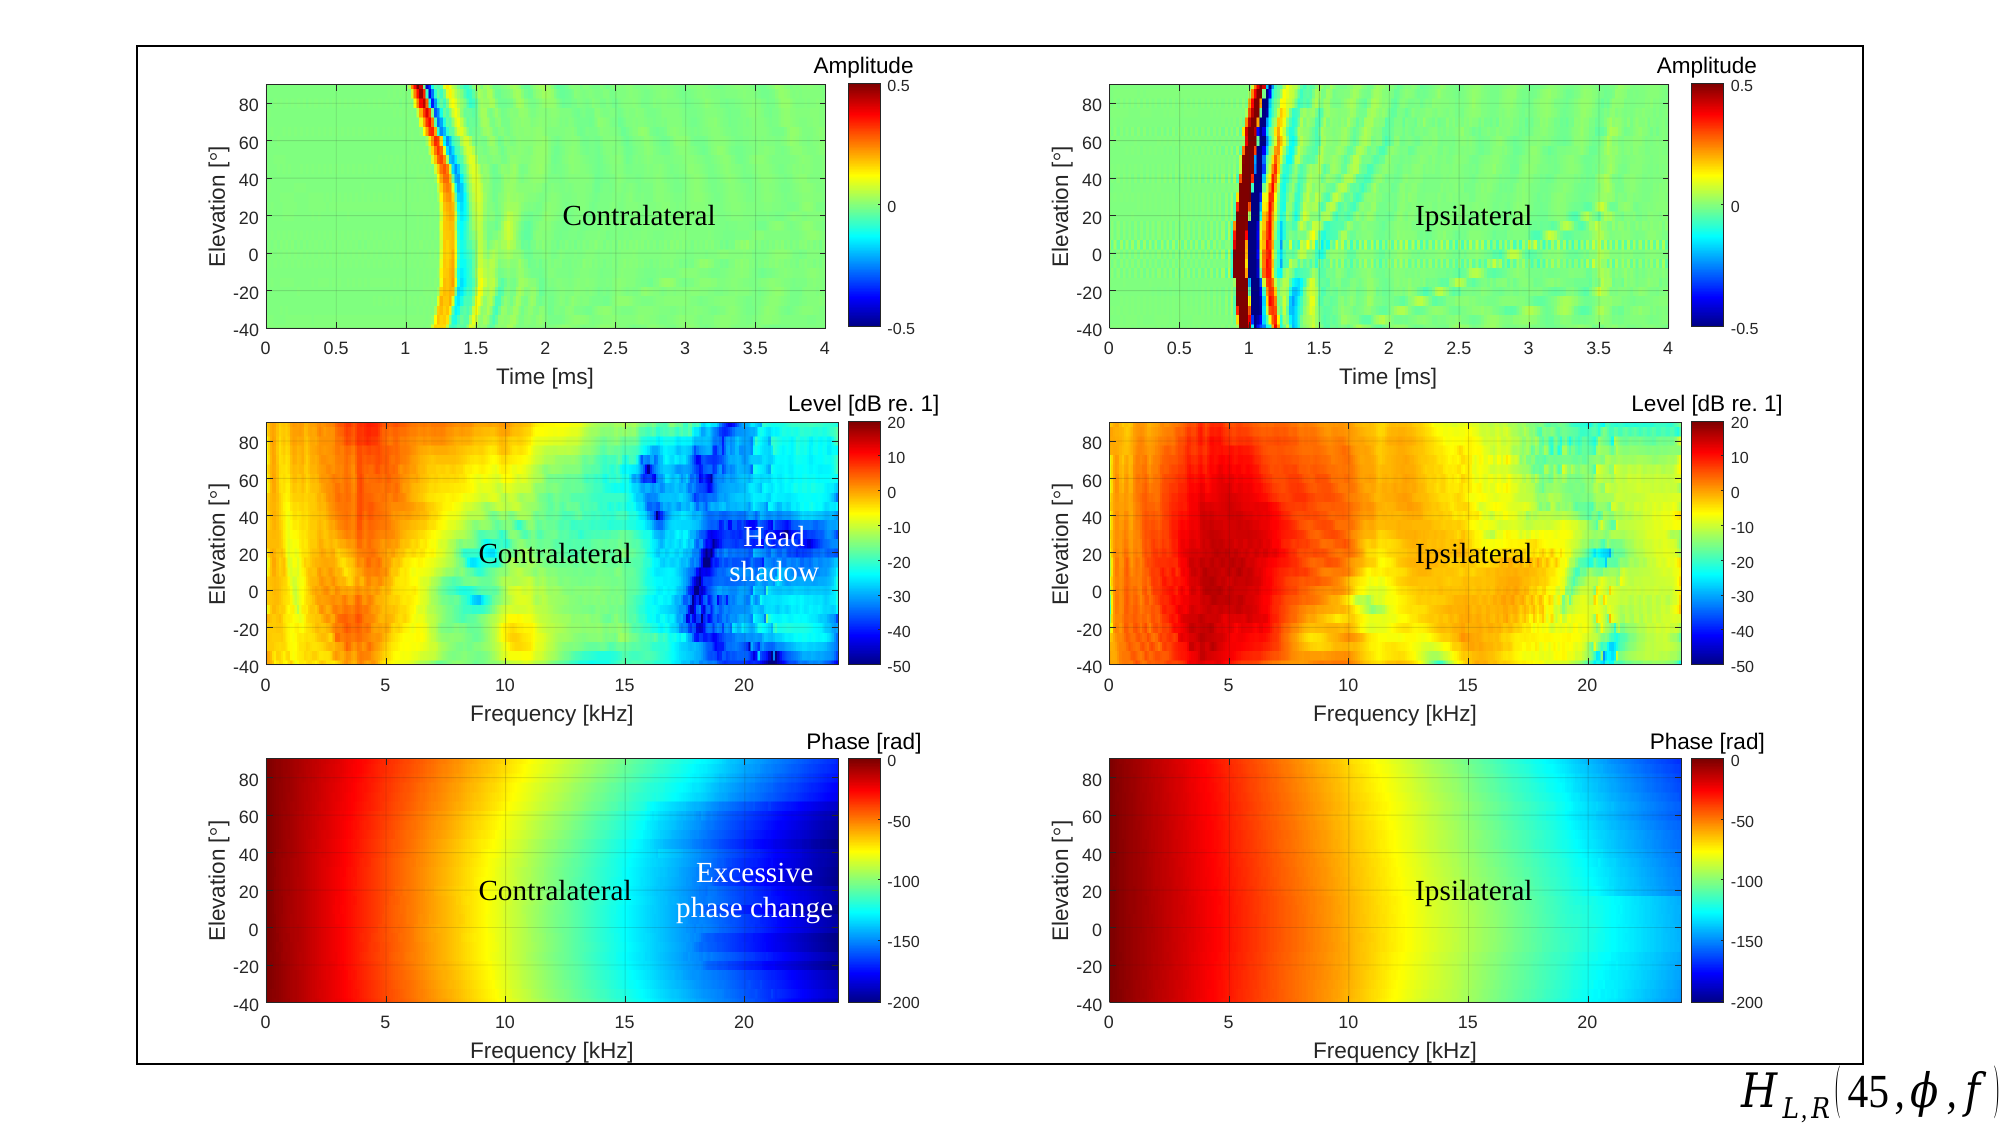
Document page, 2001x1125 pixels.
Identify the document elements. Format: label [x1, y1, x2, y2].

text_box [1844, 45, 1864, 1065]
text_box [136, 45, 156, 1065]
picture [156, 0, 1844, 1125]
